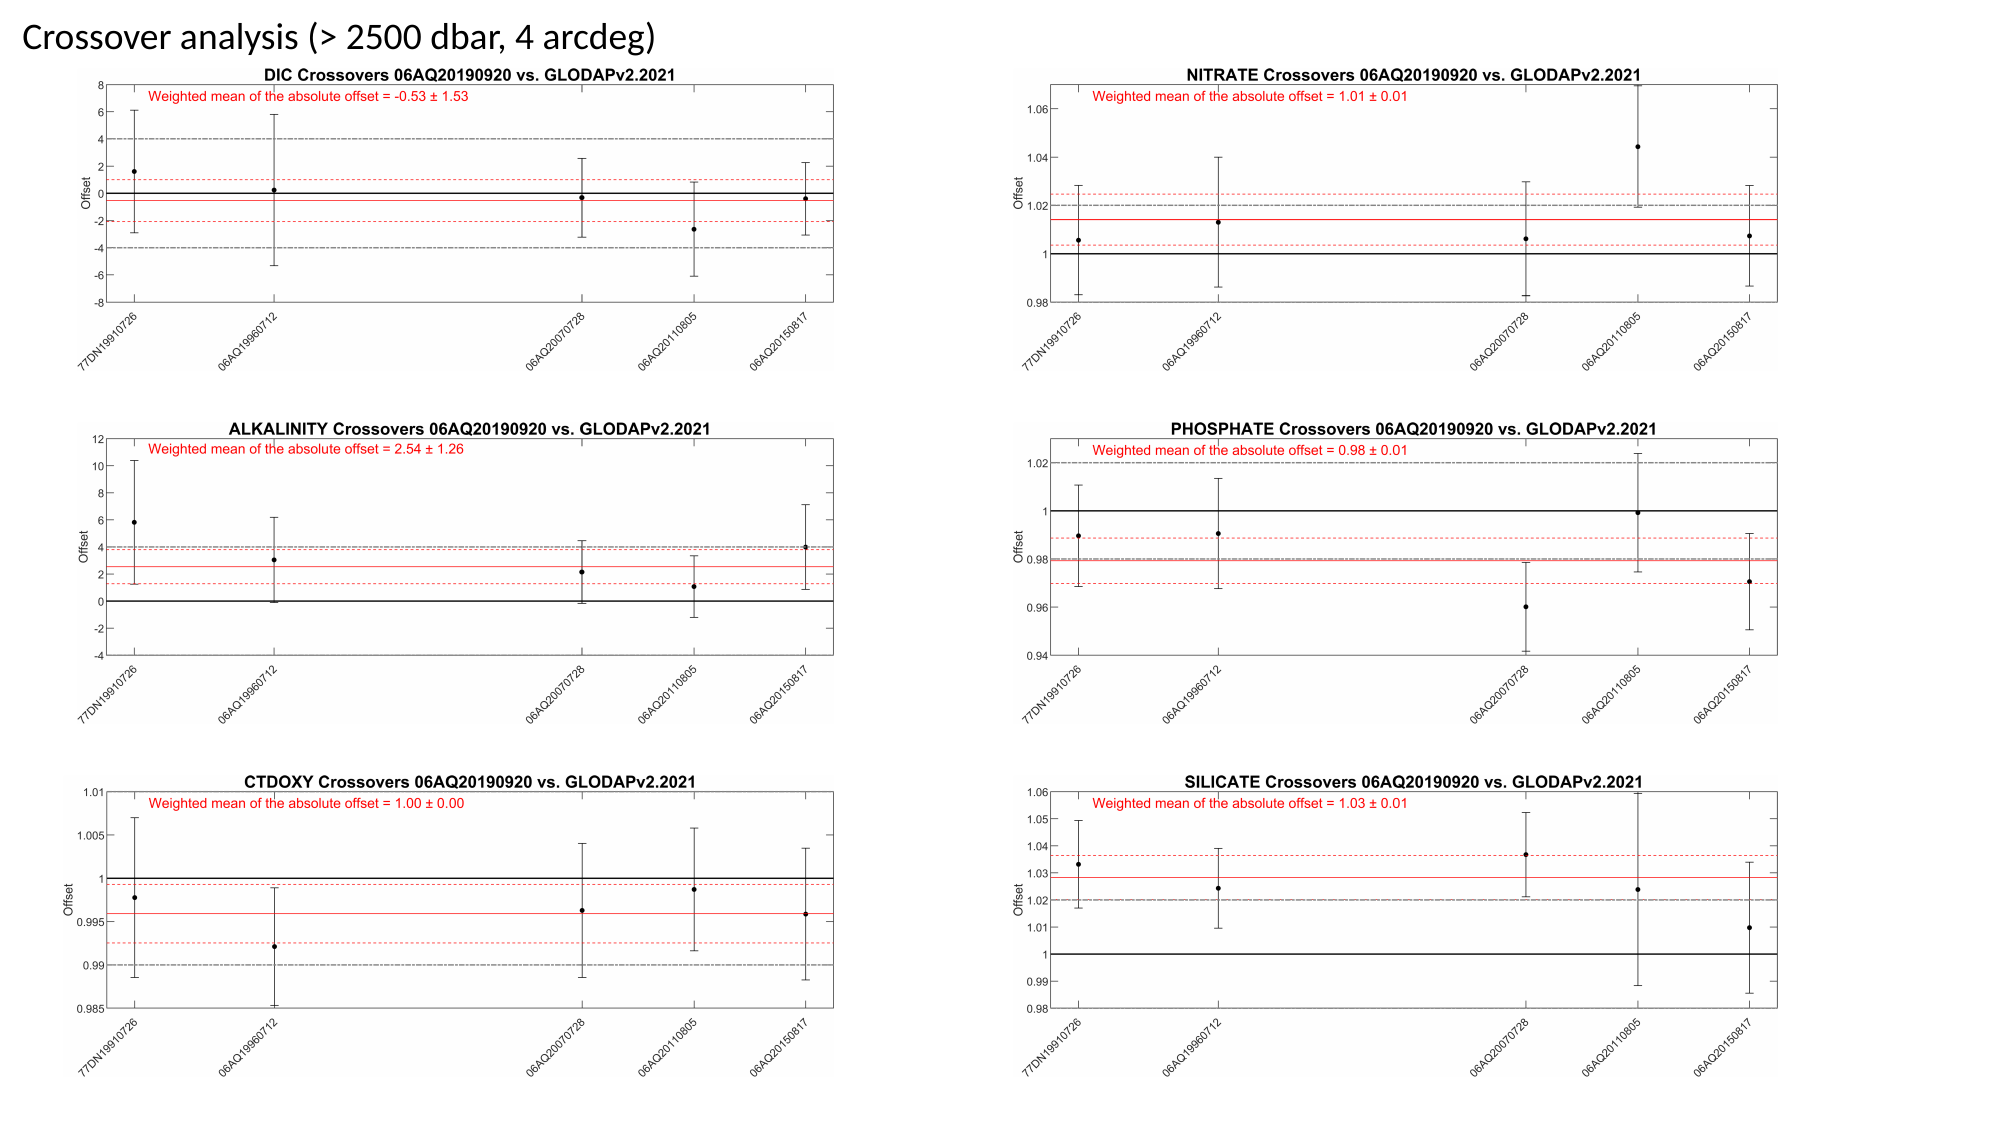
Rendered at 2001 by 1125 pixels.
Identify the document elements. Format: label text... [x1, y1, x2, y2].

text_box Crossover analysis (> 2500 dbar, 4 arcdeg) [7, 4, 672, 65]
picture [1013, 422, 1778, 724]
picture [63, 775, 834, 1078]
picture [1013, 775, 1778, 1078]
picture [77, 422, 834, 724]
picture [1013, 68, 1778, 371]
picture [77, 68, 834, 371]
